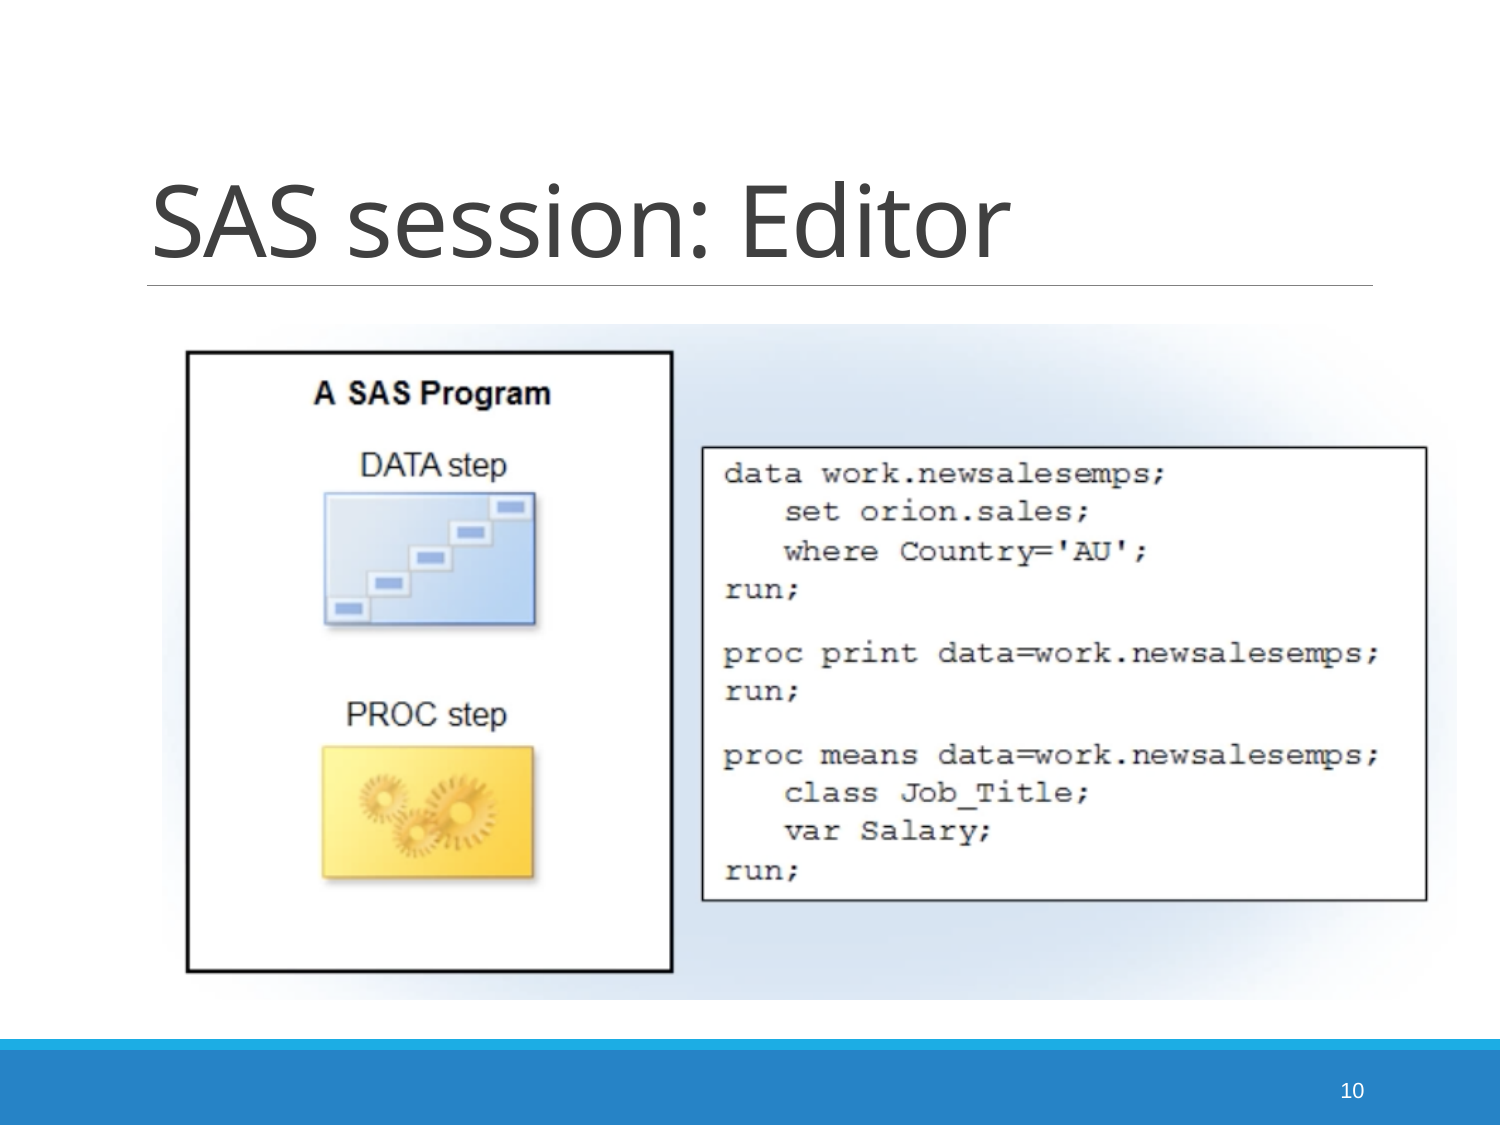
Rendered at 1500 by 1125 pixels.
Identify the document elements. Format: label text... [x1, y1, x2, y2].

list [161, 324, 1457, 1001]
title SAS session: Editor [135, 47, 1373, 285]
slide_number 10 [1218, 1059, 1380, 1120]
